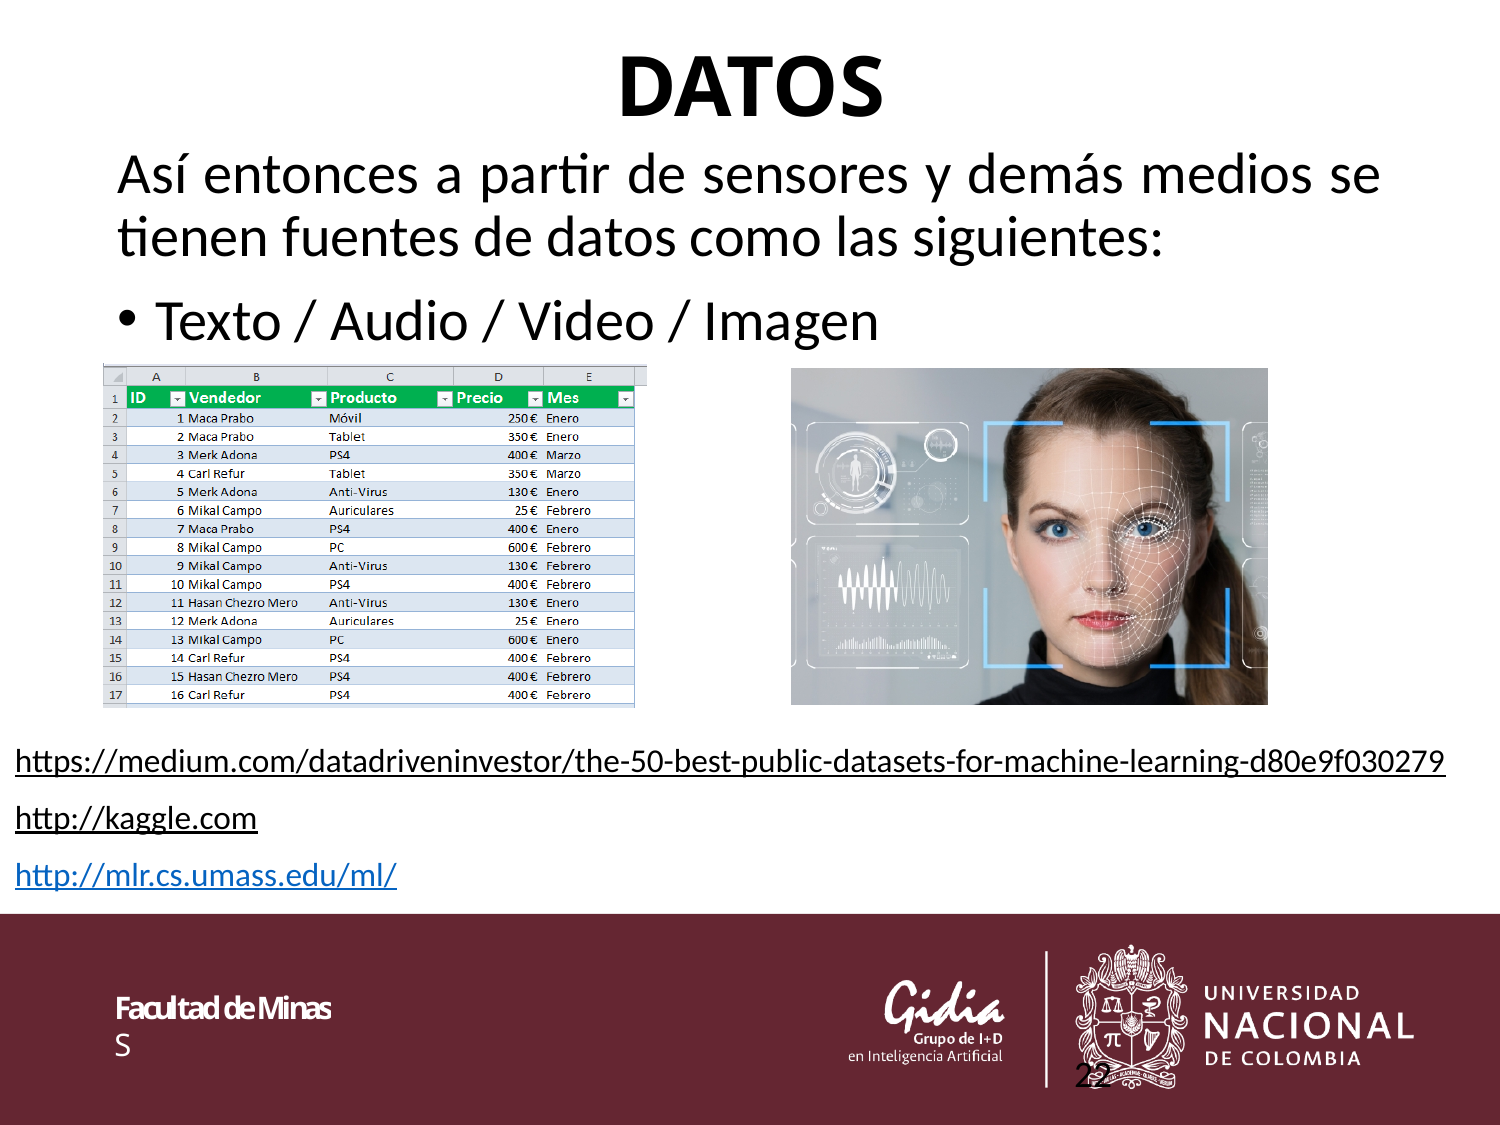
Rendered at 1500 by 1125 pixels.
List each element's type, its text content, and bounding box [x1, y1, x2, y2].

title DATOS [103, 36, 1397, 135]
picture [103, 363, 647, 708]
list Así entonces a partir de sensores y demás medios se tienen fuentes de datos como las siguientes: Texto / Audio / Video / Imagen [103, 135, 1397, 364]
picture [791, 368, 1268, 705]
slide_number 22 [1059, 1042, 1397, 1103]
text_box https://medium.com/datadriveninvestor/the-50-best-public-datasets-for-machine-learning-d80e9f030279 http://kaggle.com http://mlr.cs.umass.edu/ml/ [0, 736, 1500, 919]
picture [773, 933, 1493, 1105]
